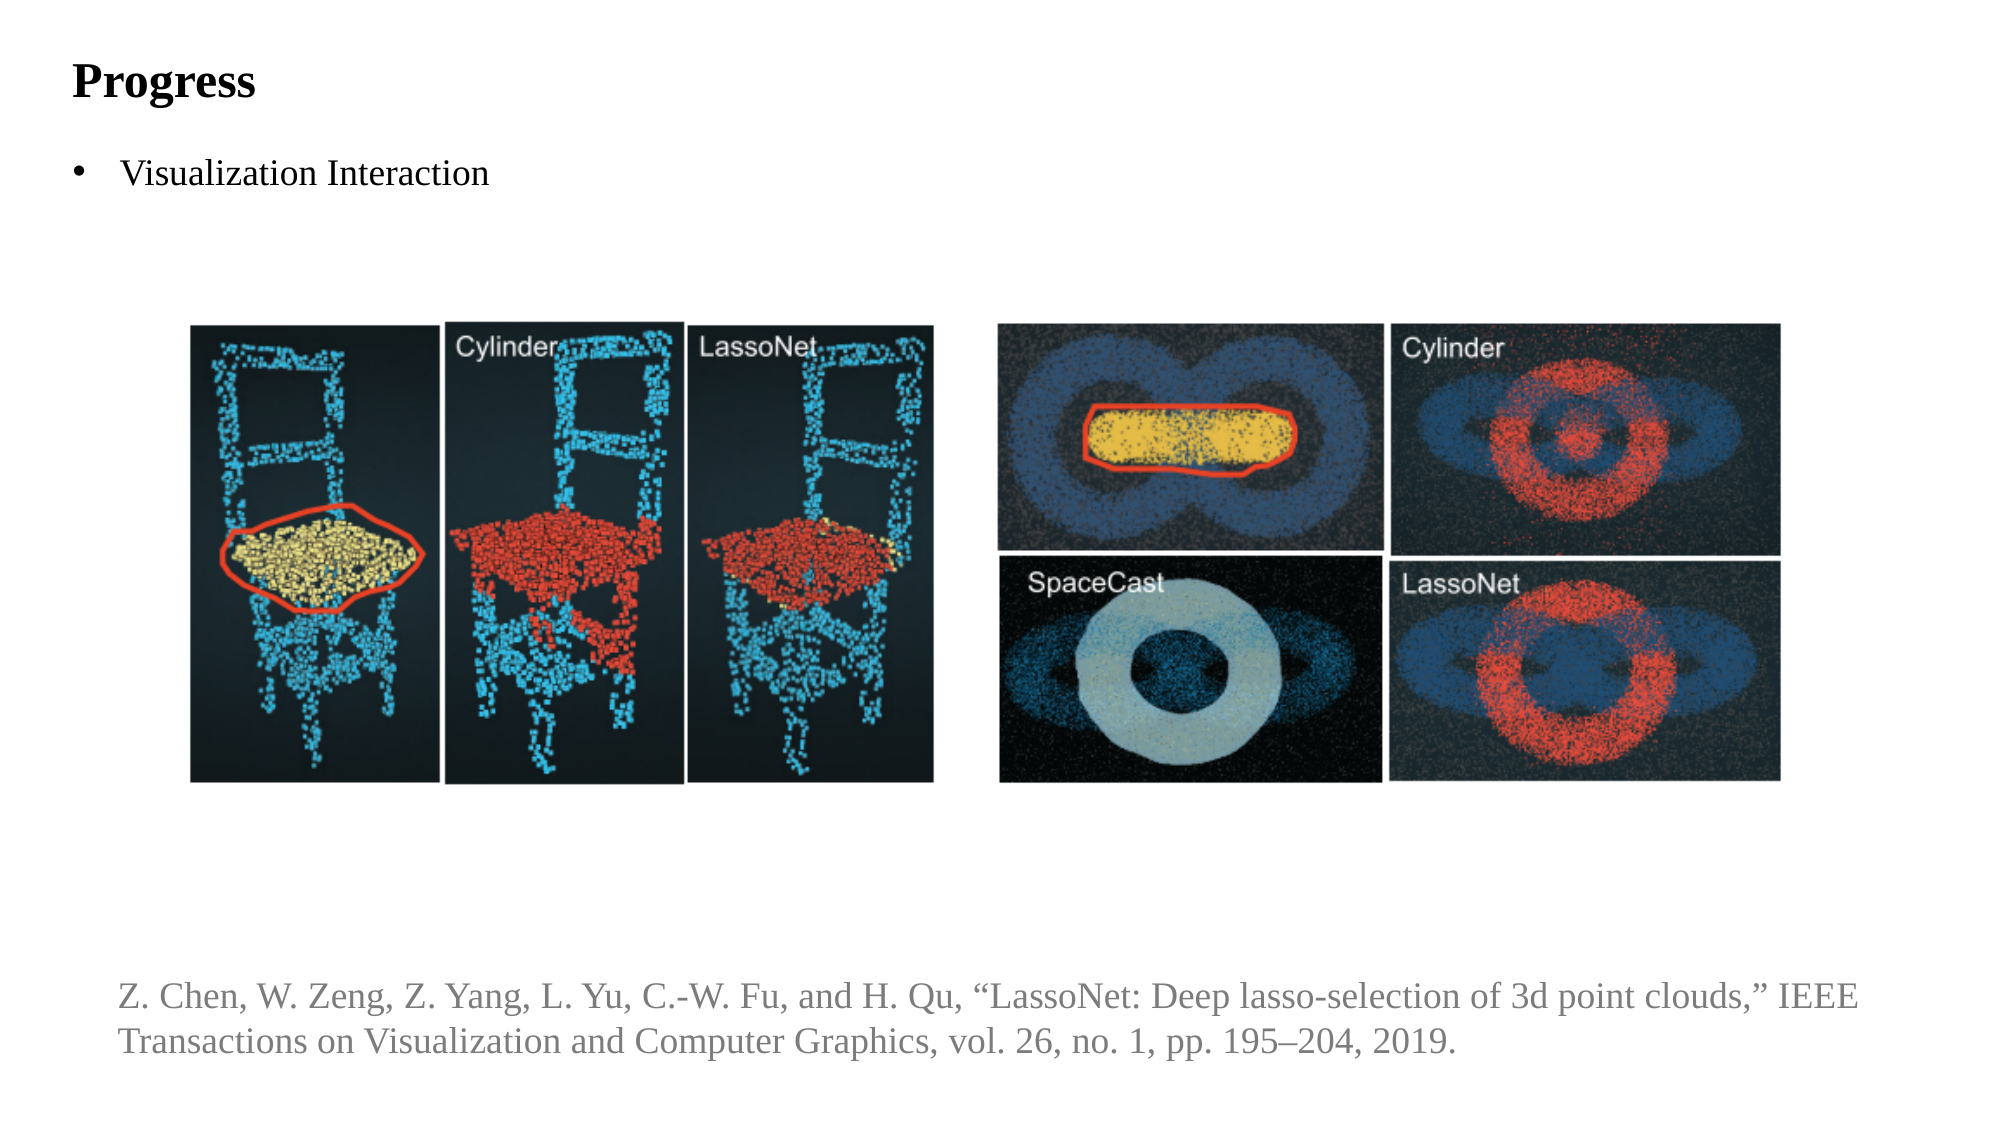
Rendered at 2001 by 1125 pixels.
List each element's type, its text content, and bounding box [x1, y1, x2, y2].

text_box Progress [57, 40, 272, 116]
picture [182, 316, 941, 795]
picture [986, 316, 1788, 790]
text_box Visualization Interaction [57, 140, 506, 291]
text_box Z. Chen, W. Zeng, Z. Yang, L. Yu, C.-W. Fu, and H. Qu, “LassoNet: Deep lasso-selection of 3d point clouds,” IEEE Transactions on Visualization and Computer Graphics, vol. 26, no. 1, pp. 195–204, 2019. [102, 964, 1964, 1069]
